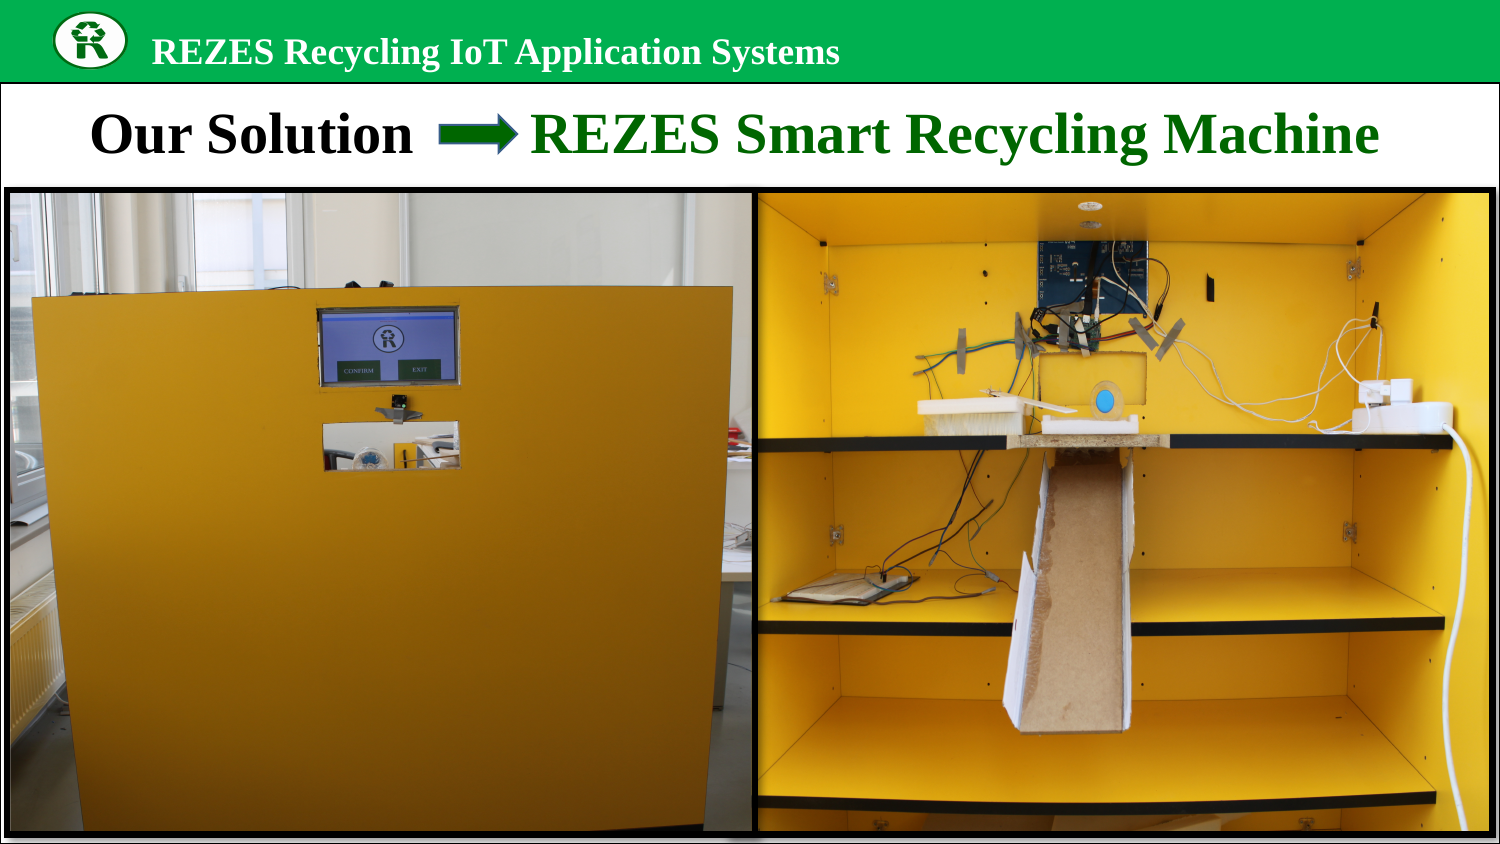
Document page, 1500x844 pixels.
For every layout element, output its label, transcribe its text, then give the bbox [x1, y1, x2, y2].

text_box REZES Recycling IoT Application Systems [136, 19, 888, 80]
title Our Solution REZES Smart Recycling Machine [75, 96, 1425, 185]
picture [45, 6, 137, 77]
text_box [0, 82, 1500, 844]
picture [10, 192, 1490, 832]
text_box [438, 113, 519, 156]
